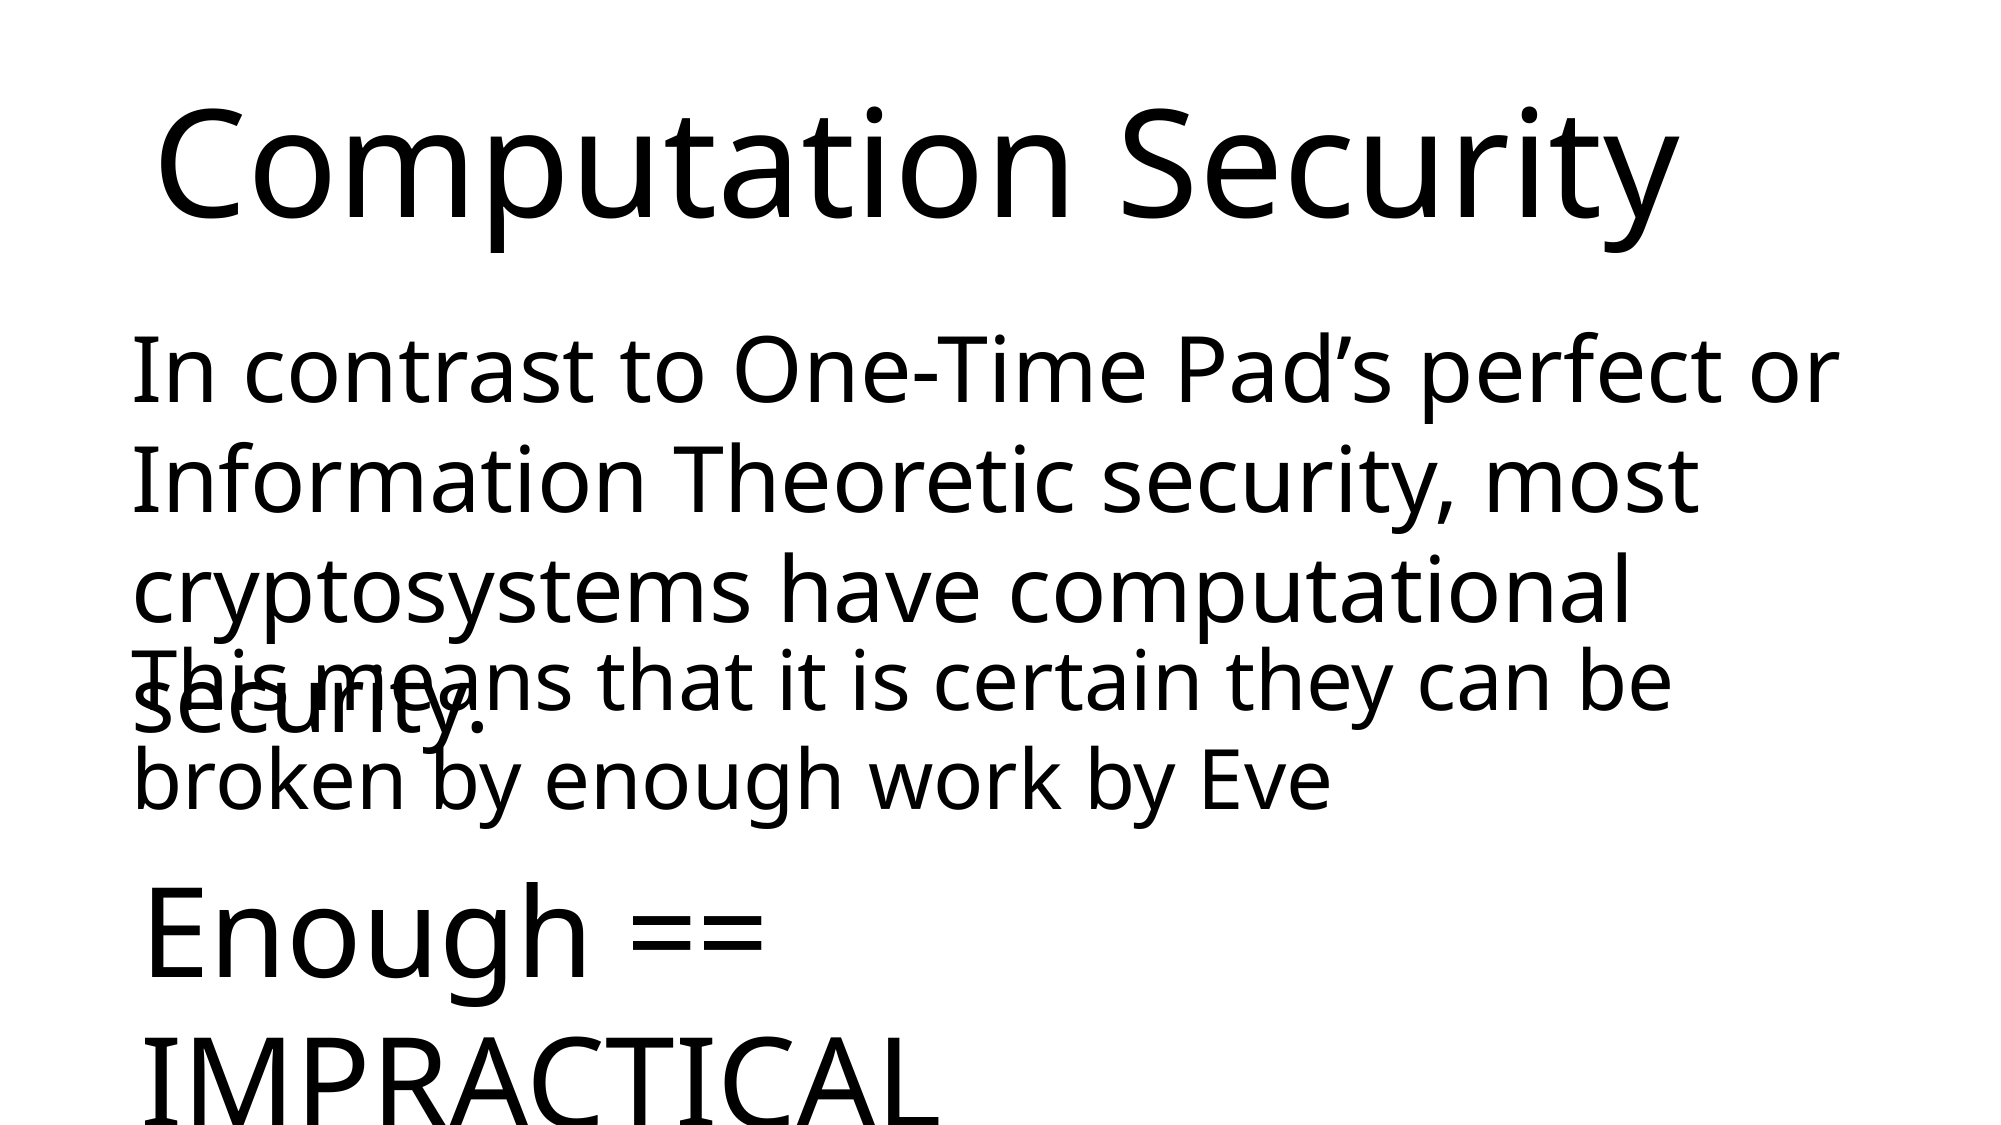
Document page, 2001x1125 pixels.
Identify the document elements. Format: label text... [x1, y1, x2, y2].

text_box This means that it is certain they can be broken by enough work by Eve [116, 619, 1916, 834]
title Computation Security [137, 59, 1863, 278]
text_box In contrast to One-Time Pad’s perfect or Information Theoretic security, most cryptosystems have computational security. [116, 303, 1862, 619]
text_box Enough == IMPRACTICAL [125, 845, 1126, 1125]
